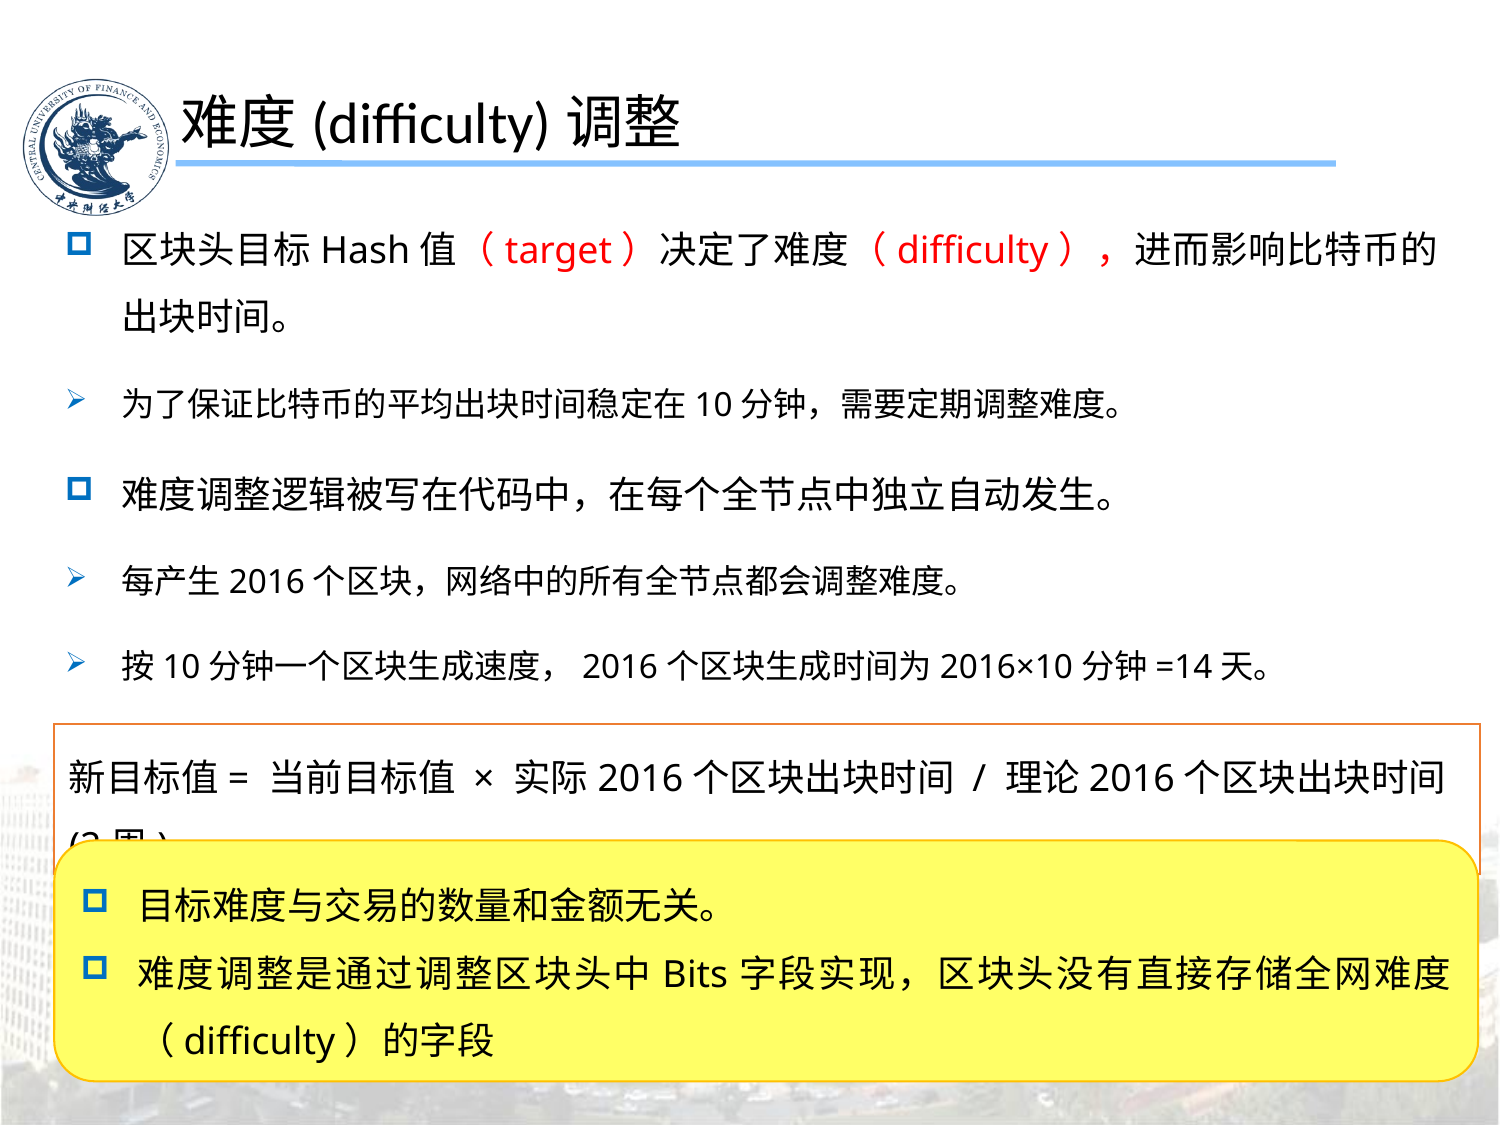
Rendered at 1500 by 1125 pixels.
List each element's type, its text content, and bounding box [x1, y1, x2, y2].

text_box 区块头目标Hash值（target）决定了难度（difficulty），进而影响比特币的出块时间。 为了保证比特币的平均出块时间稳定在10分钟，需要定期调整难度。 难度调整逻辑被写在代码中，在每个全节点中独立自动发生。 每产生2016个区块，网络中的所有全节点都会调整难度。 按10分钟一个区块生成速度，2016个区块生成时间为2016×10分钟=14天。 [49, 195, 1454, 739]
picture [0, 727, 1500, 1125]
text_box 目标难度与交易的数量和金额无关。 难度调整是通过调整区块头中Bits字段实现，区块头没有直接存储全网难度（difficulty）的字段 [53, 839, 1480, 1083]
text_box 难度(difficulty)调整 [165, 78, 697, 163]
text_box 新目标值= 当前目标值 × 实际2016个区块出块时间 / 理论2016个区块出块时间(2周) [53, 723, 1481, 875]
picture [0, 46, 200, 246]
